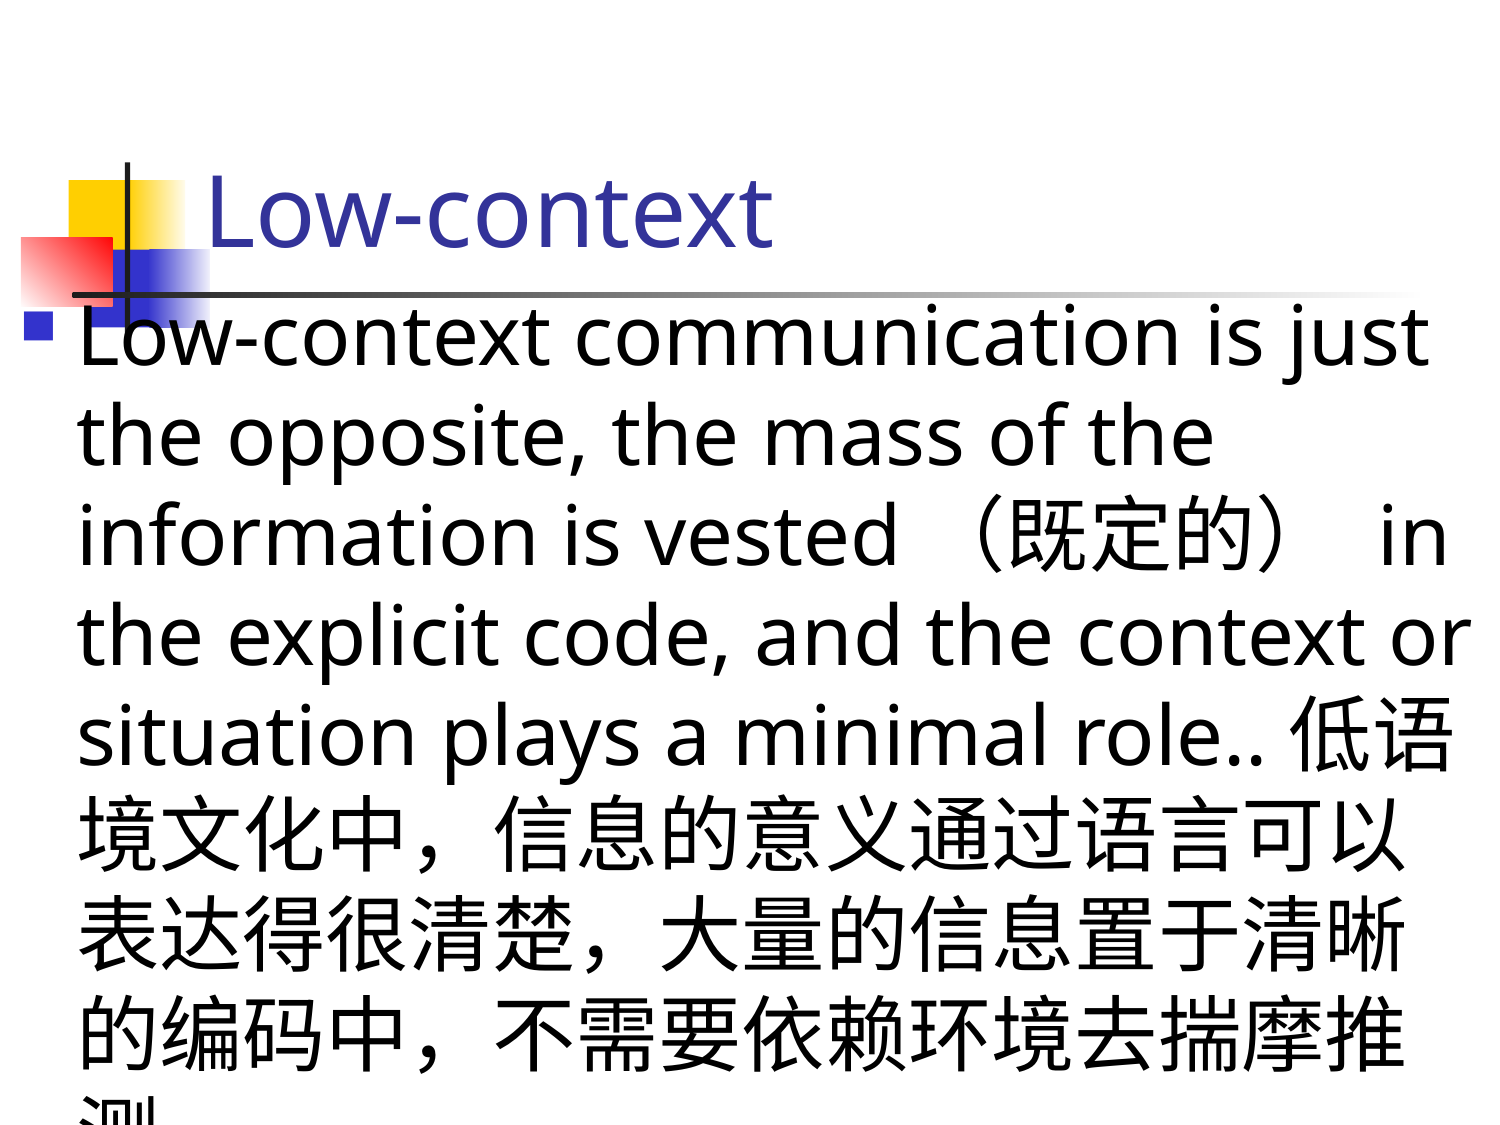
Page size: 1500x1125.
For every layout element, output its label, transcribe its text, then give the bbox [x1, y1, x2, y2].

list Low-context communication is just the opposite, the mass of the information is vested（既定的） in the explicit code, and the context or situation plays a minimal role..低语境文化中，信息的意义通过语言可以表达得很清楚，大量的信息置于清晰的编码中，不需要依赖环境去揣摩推测。 [4, 274, 1491, 1102]
title Low-context [188, 34, 1468, 274]
